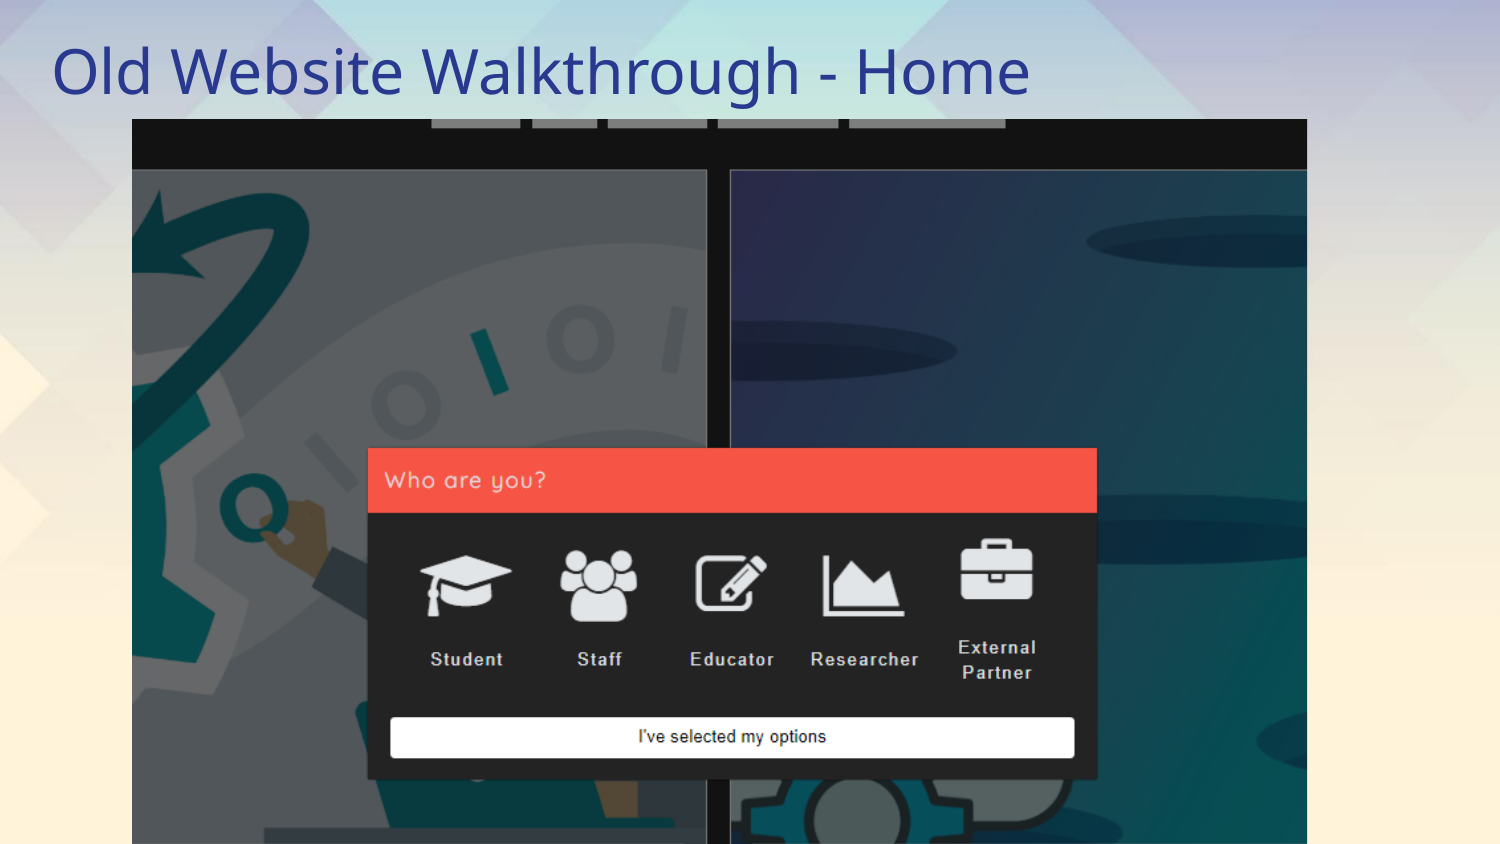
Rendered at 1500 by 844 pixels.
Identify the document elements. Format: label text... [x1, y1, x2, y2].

picture [0, 0, 1500, 844]
text_box Old Website Walkthrough - Home [36, 16, 1434, 111]
